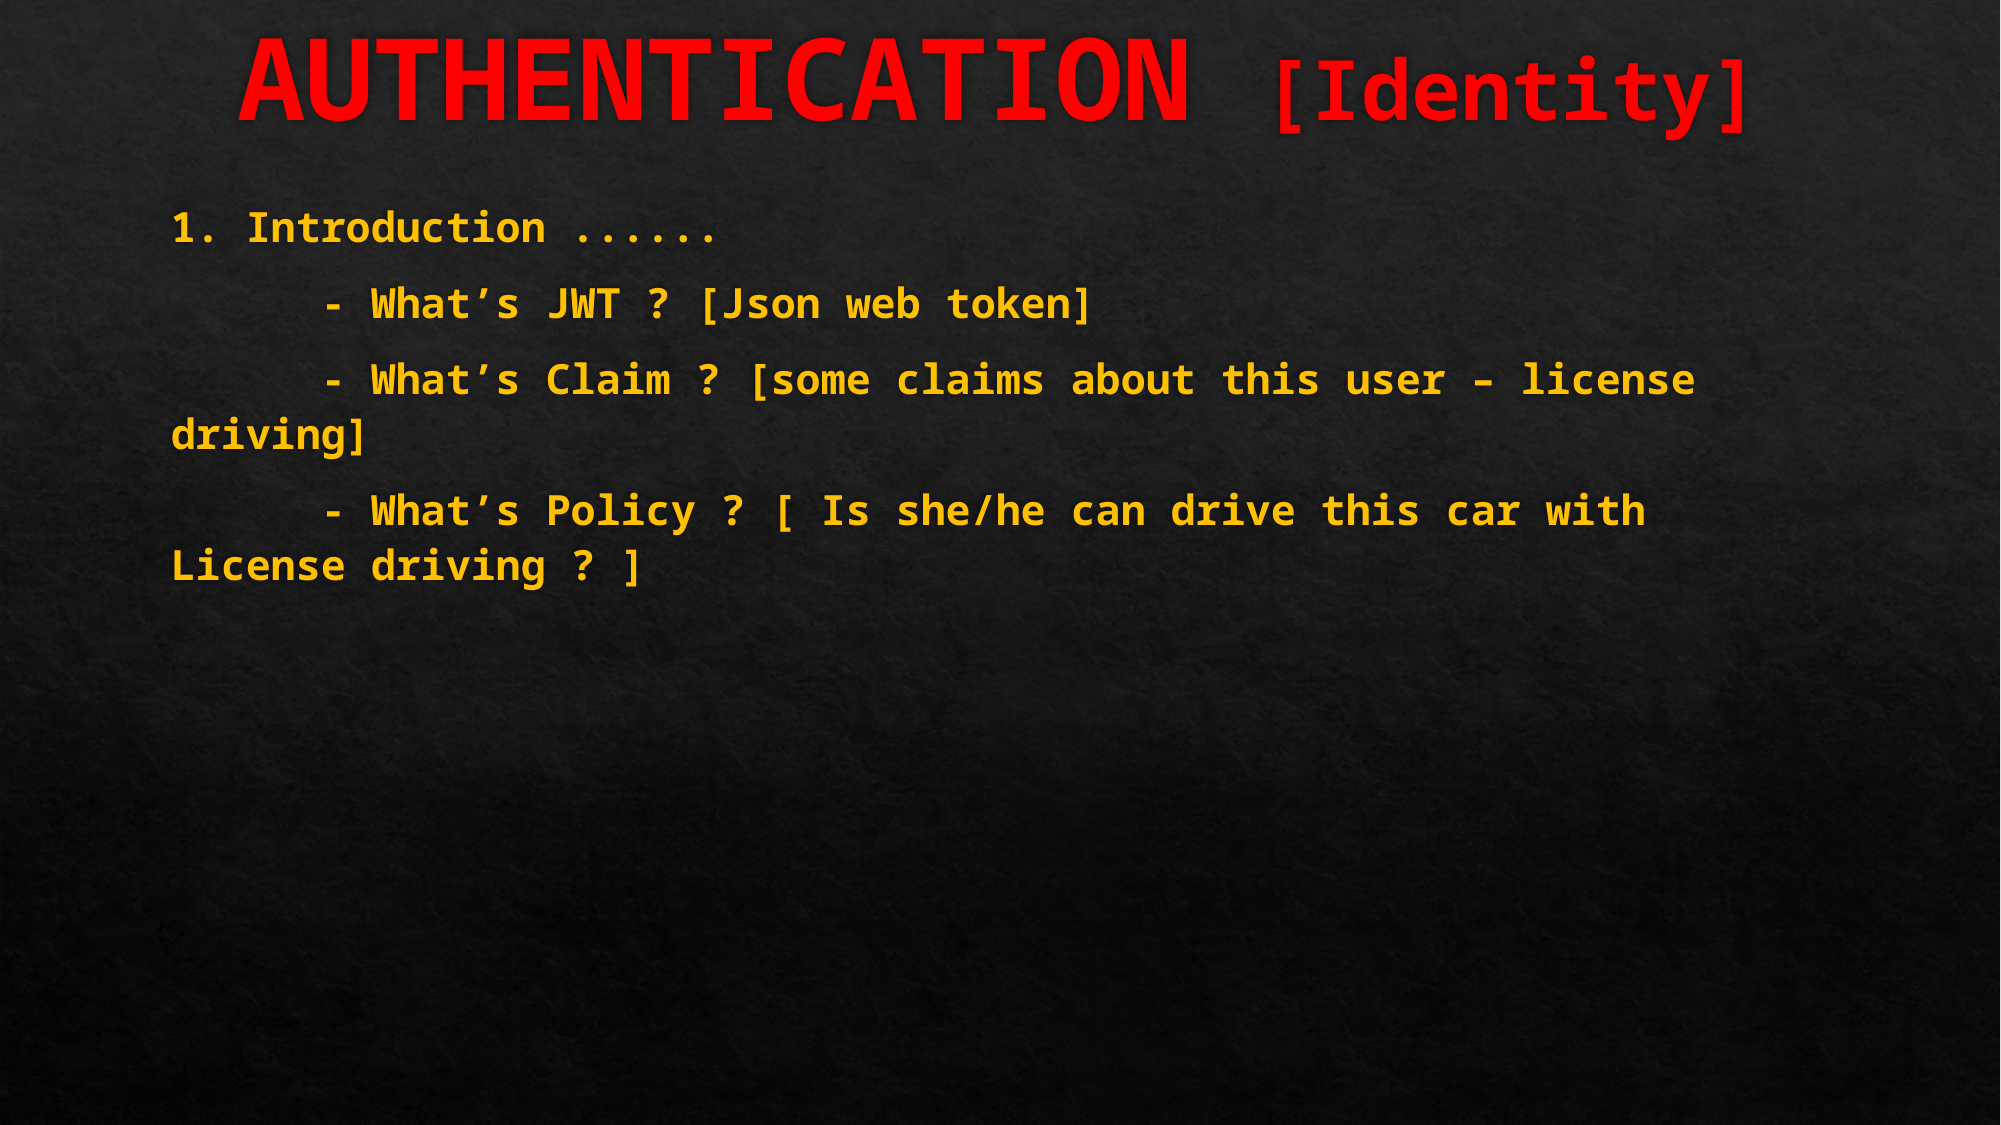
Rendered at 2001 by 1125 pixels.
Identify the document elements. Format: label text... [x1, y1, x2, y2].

title AUTHENTICATION [Identity] [149, 13, 1849, 154]
list 1. Introduction ...... - What’s JWT ? [Json web token] - What’s Claim ? [some claims about this user – license driving] - What’s Policy ? [ Is she/he can drive this car with License driving ? ] [149, 188, 1849, 1112]
